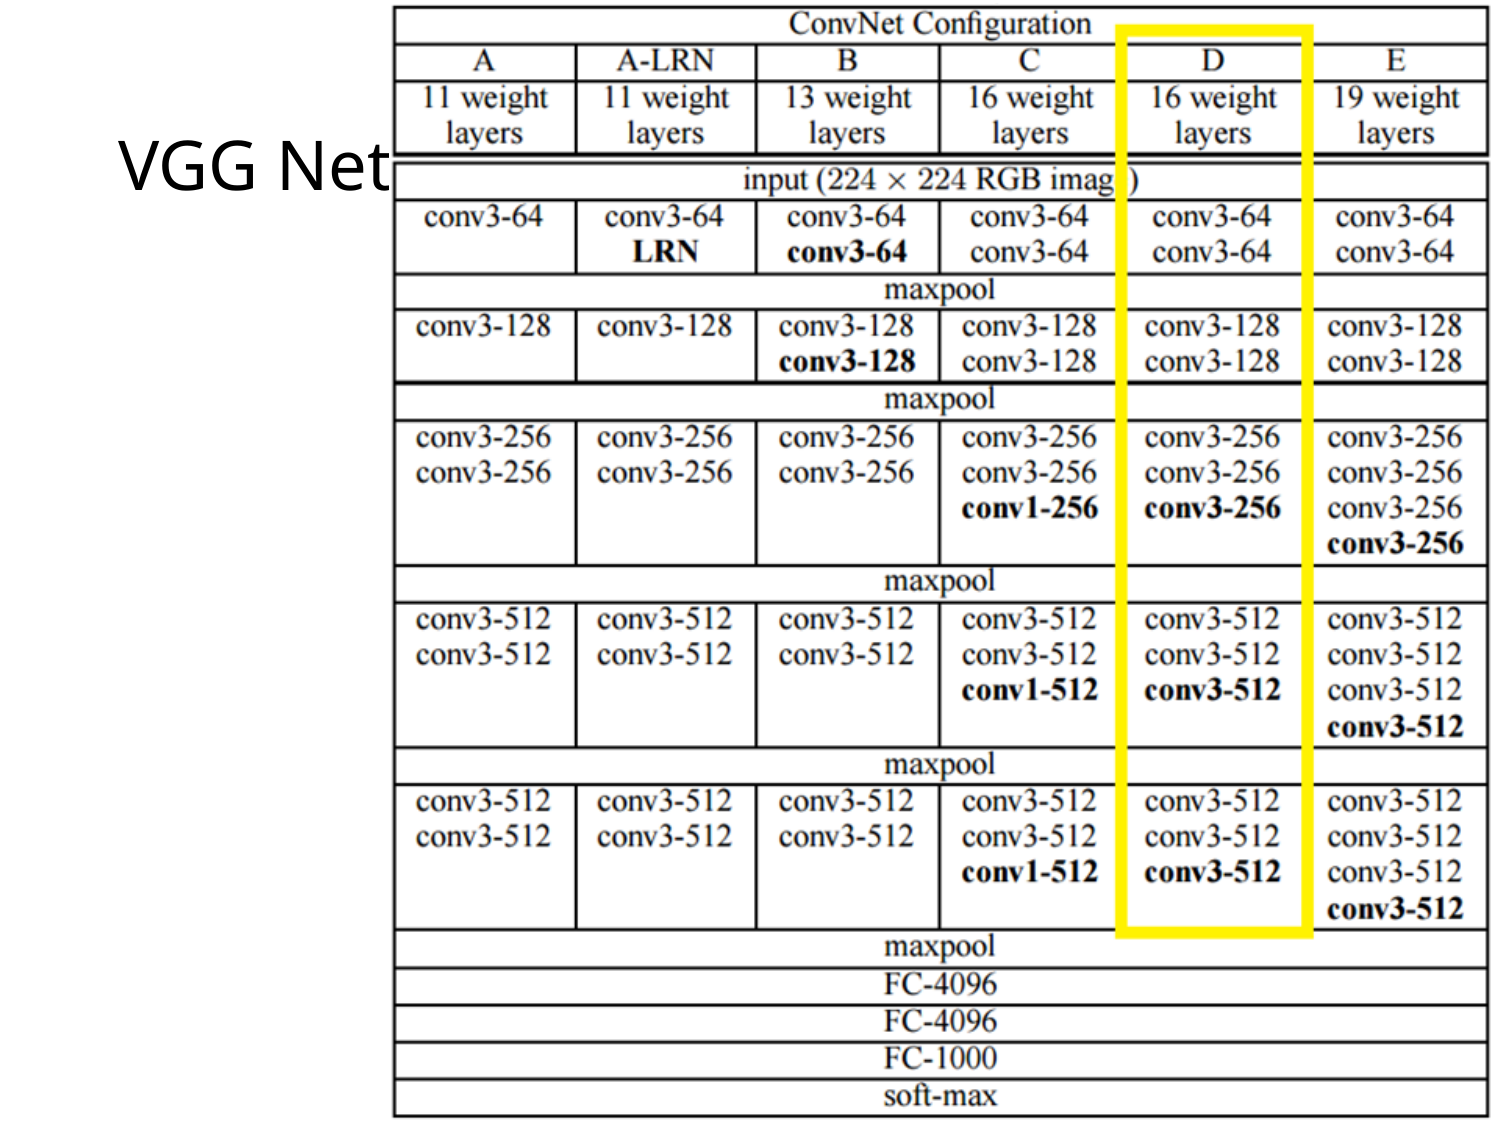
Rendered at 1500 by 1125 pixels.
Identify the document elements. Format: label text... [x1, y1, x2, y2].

picture [388, 3, 1500, 1122]
title VGG Net [103, 59, 388, 278]
